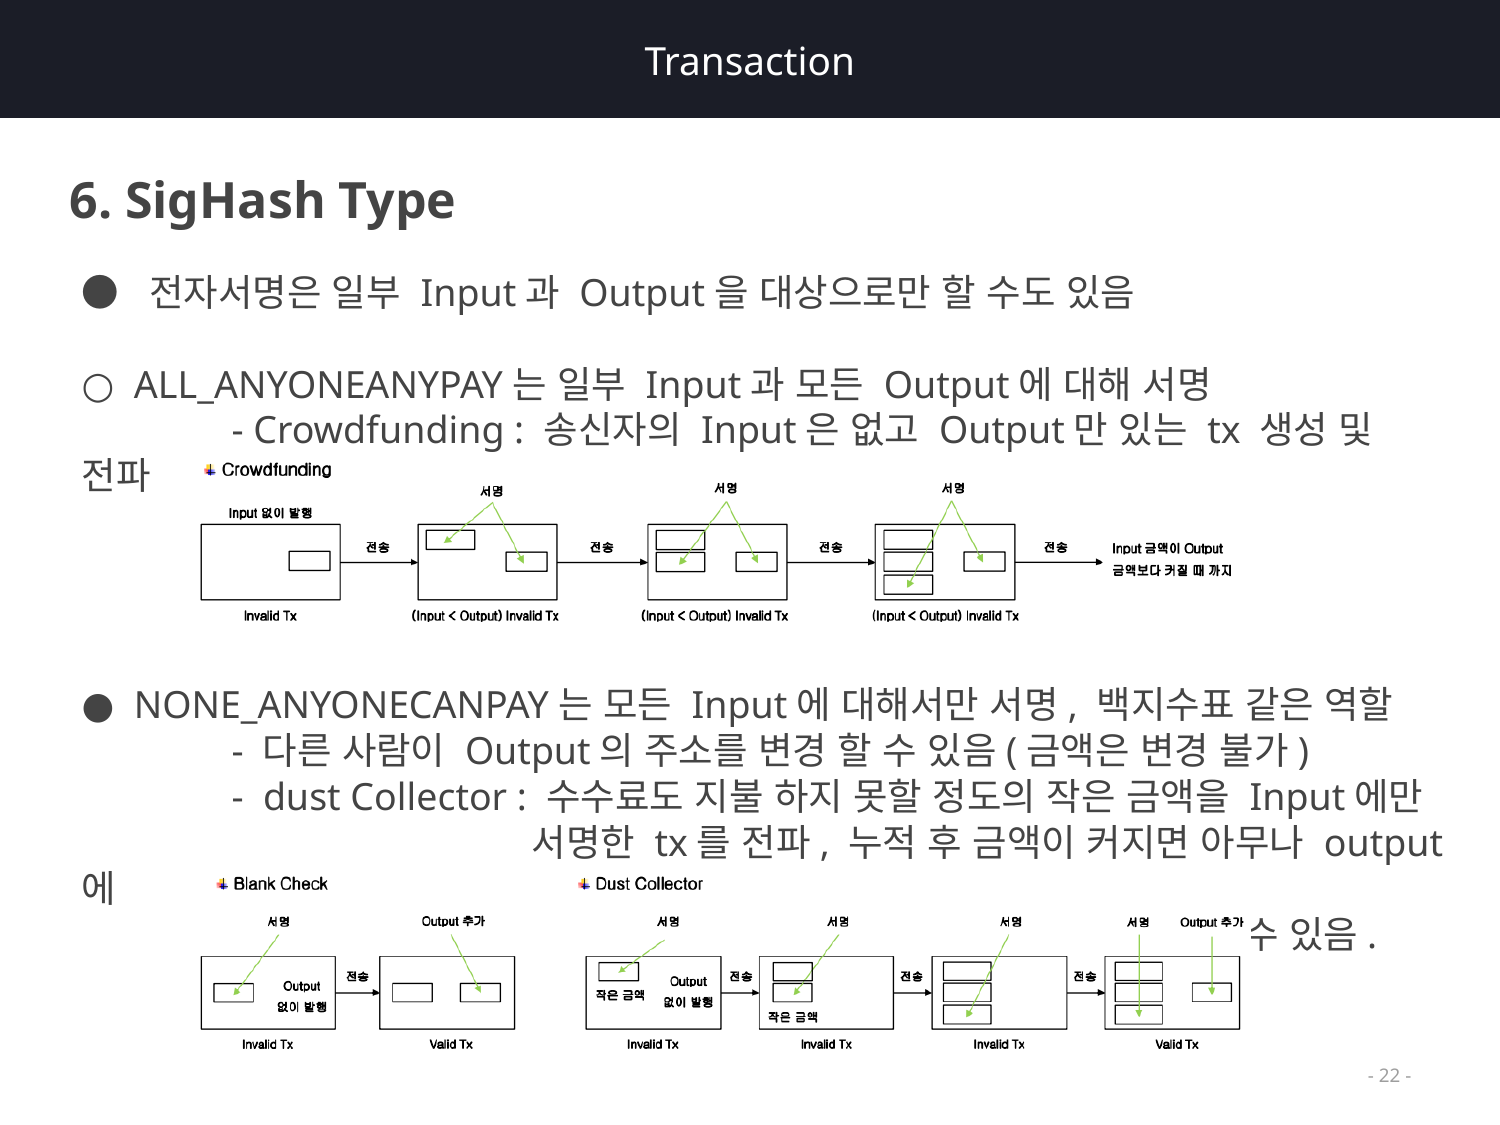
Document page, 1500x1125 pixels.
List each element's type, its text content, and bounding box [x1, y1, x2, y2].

picture [195, 867, 1251, 1062]
picture [195, 453, 1235, 632]
title Transaction [0, 40, 1500, 84]
text_box ● 전자서명은 일부 Input과 Output을 대상으로만 할 수도 있음 ○ ALL_ANYONEANYPAY는 일부 Input과 모든 Output에 대해 서명 - Crowdfunding : 송신자의 Input은 없고 Output만 있는 tx 생성 및 전파 ● NONE_ANYONECANPAY는 모든 Input에 대해서만 서명, 백지수표 같은 역할 - 다른 사람이 Output의 주소를 변경 할 수 있음(금액은 변경 불가) - dust Collector : 수수료도 지불 하지 못할 정도의 작은 금액을 Input에만 서명한 tx를 전파, 누적 후 금액이 커지면 아무나 output에 서명을 하여 input의 dust UTXO를 사용할 수 있음. [81, 268, 1444, 1125]
text_box 6. SigHash Type [69, 168, 1151, 229]
